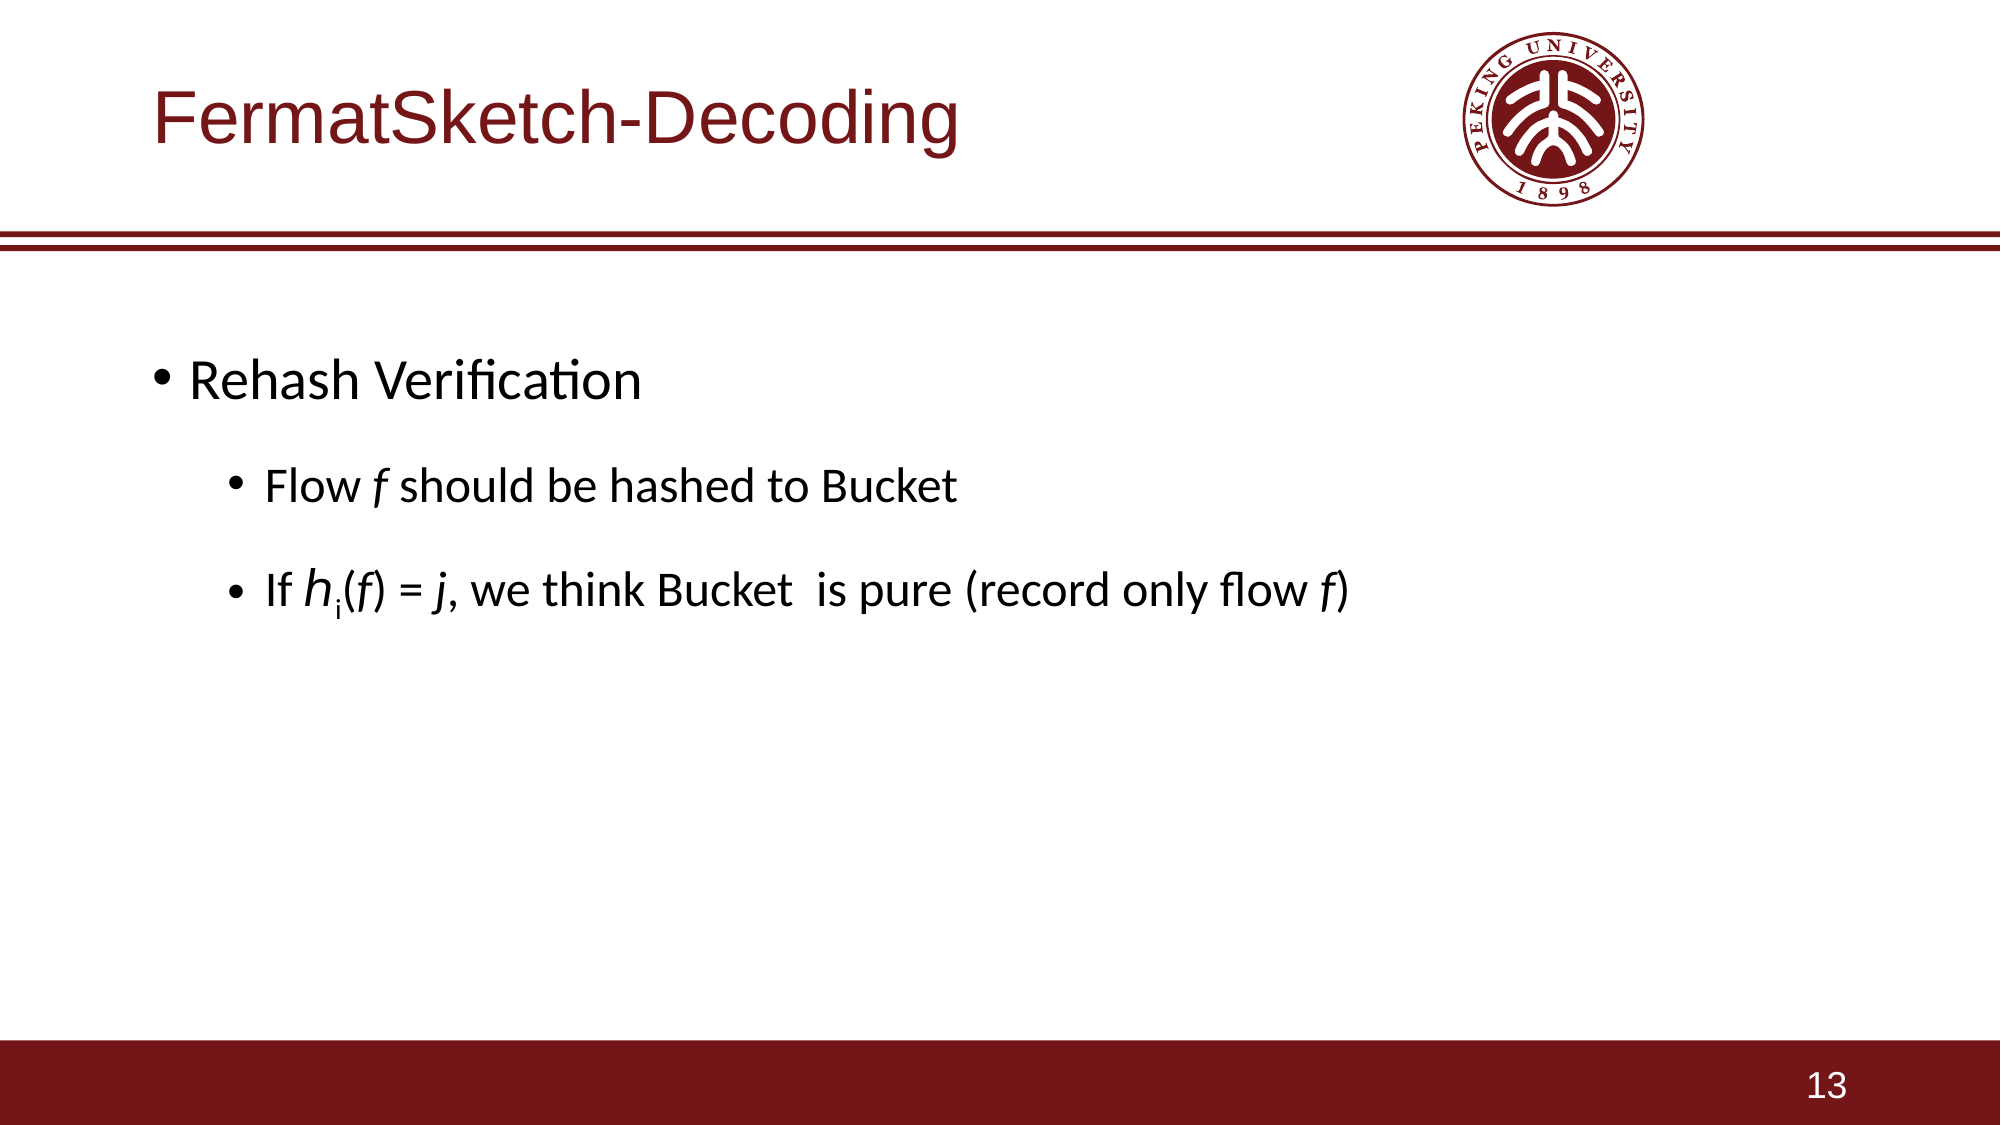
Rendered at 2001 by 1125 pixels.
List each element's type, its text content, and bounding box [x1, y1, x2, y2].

title FermatSketch-Decoding [137, 32, 1413, 207]
slide_number 13 [1412, 1053, 1863, 1114]
